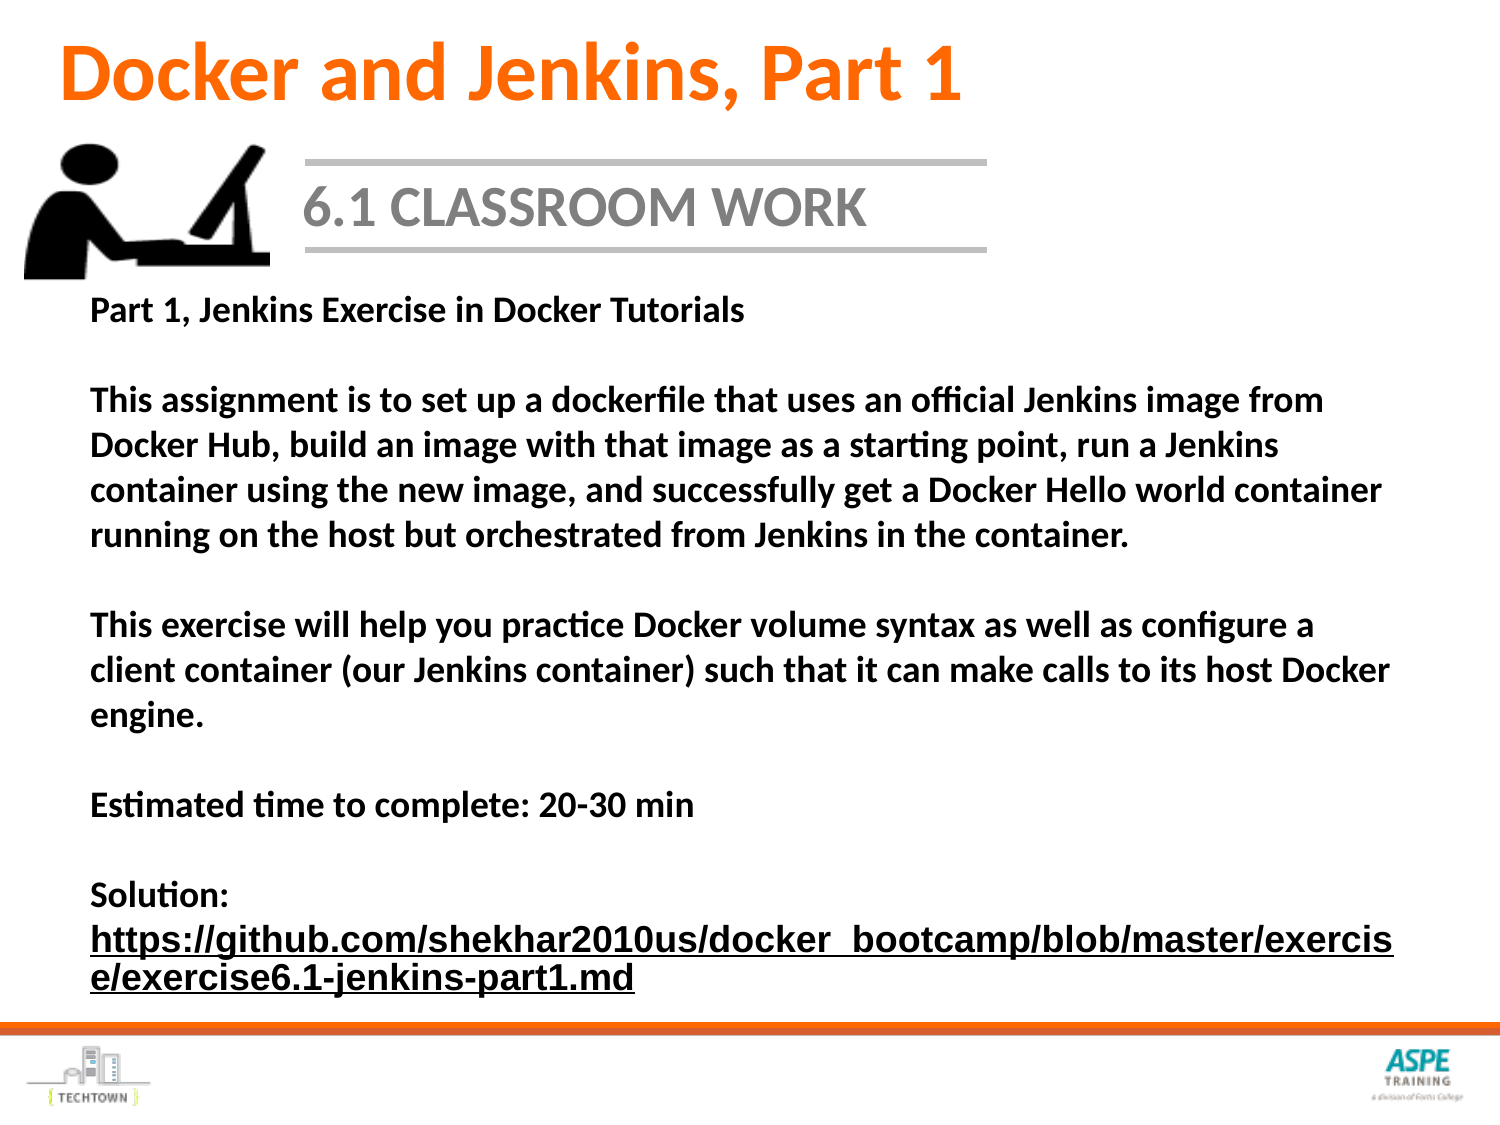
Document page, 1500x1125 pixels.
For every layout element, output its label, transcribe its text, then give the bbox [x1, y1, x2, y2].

list Part 1, Jenkins Exercise in Docker Tutorials This assignment is to set up a dockerfile that uses an official Jenkins image from Docker Hub, build an image with that image as a starting point, run a Jenkins container using the new image, and successfully get a Docker Hello world container running on the host but orchestrated from Jenkins in the container. This exercise will help you practice Docker volume syntax as well as configure a client container (our Jenkins container) such that it can make calls to its host Docker engine. Estimated time to complete: 20-30 min Solution: https://github.com/shekhar2010us/docker_bootcamp/blob/master/exercise/exercise6.1-jenkins-part1.md [75, 287, 1425, 1003]
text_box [24, 124, 1075, 300]
title Docker and Jenkins, Part 1 [44, 24, 1456, 213]
